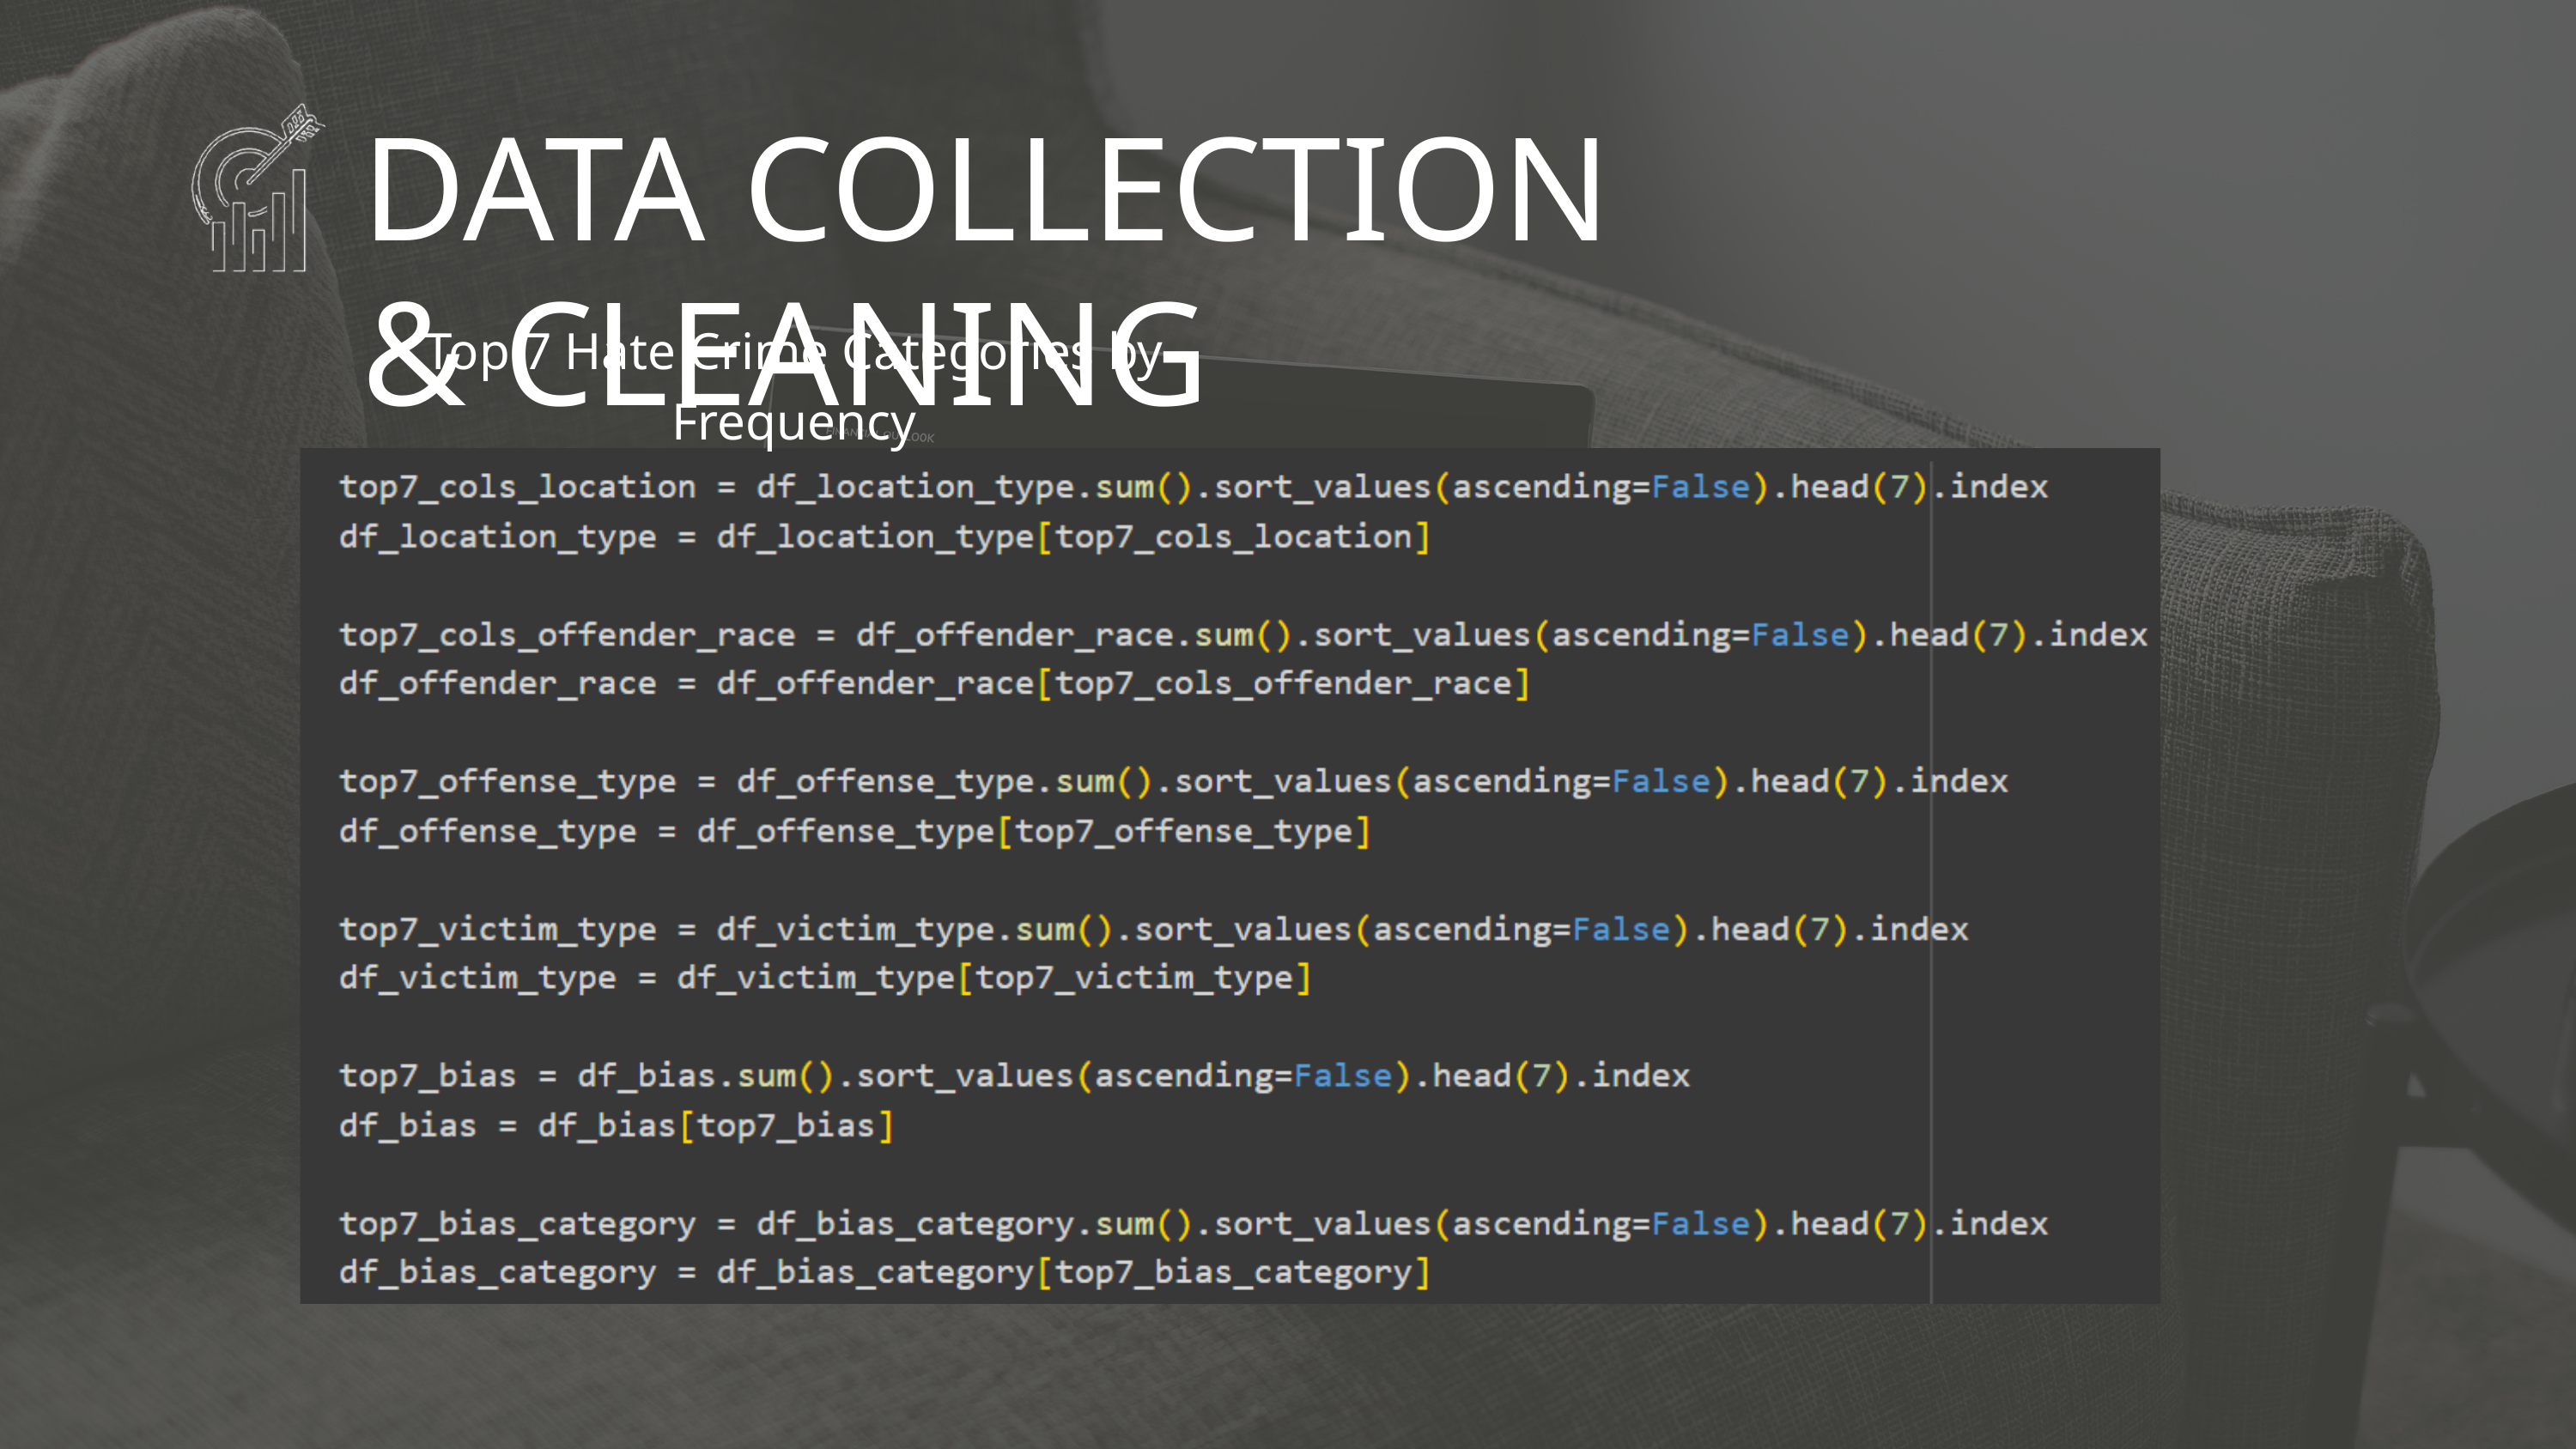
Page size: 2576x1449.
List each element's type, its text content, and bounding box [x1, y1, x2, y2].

text_box [0, 0, 2576, 1449]
text_box [300, 448, 2161, 1304]
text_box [27, 57, 1643, 318]
text_box Top 7 Hate Crime Categories by Frequency [300, 328, 1288, 451]
